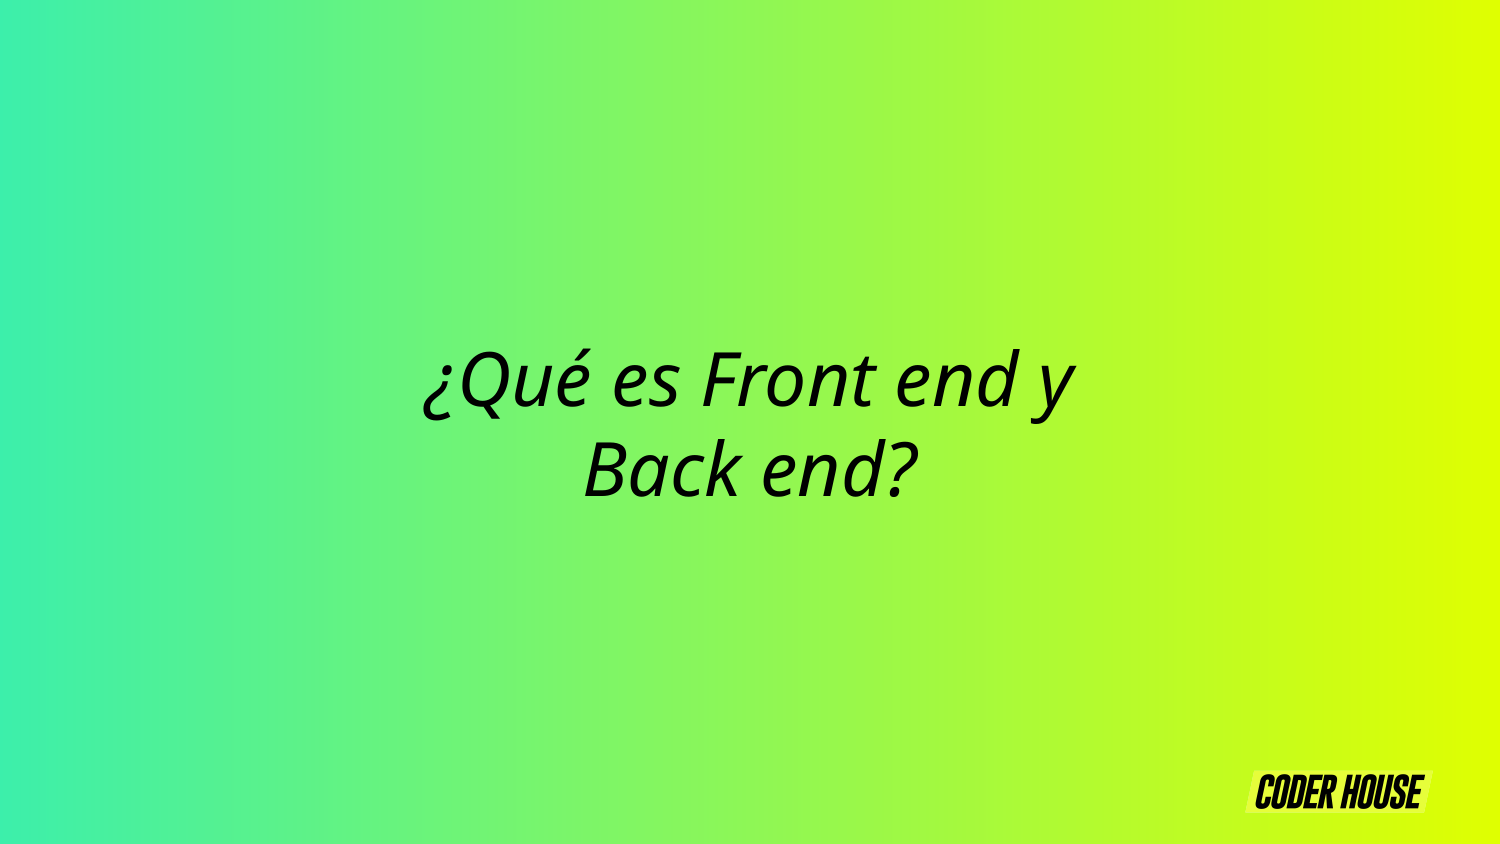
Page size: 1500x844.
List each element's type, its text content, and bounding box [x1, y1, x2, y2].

text_box ¿Qué es Front end y Back end? [358, 340, 1142, 503]
picture [1241, 764, 1437, 819]
